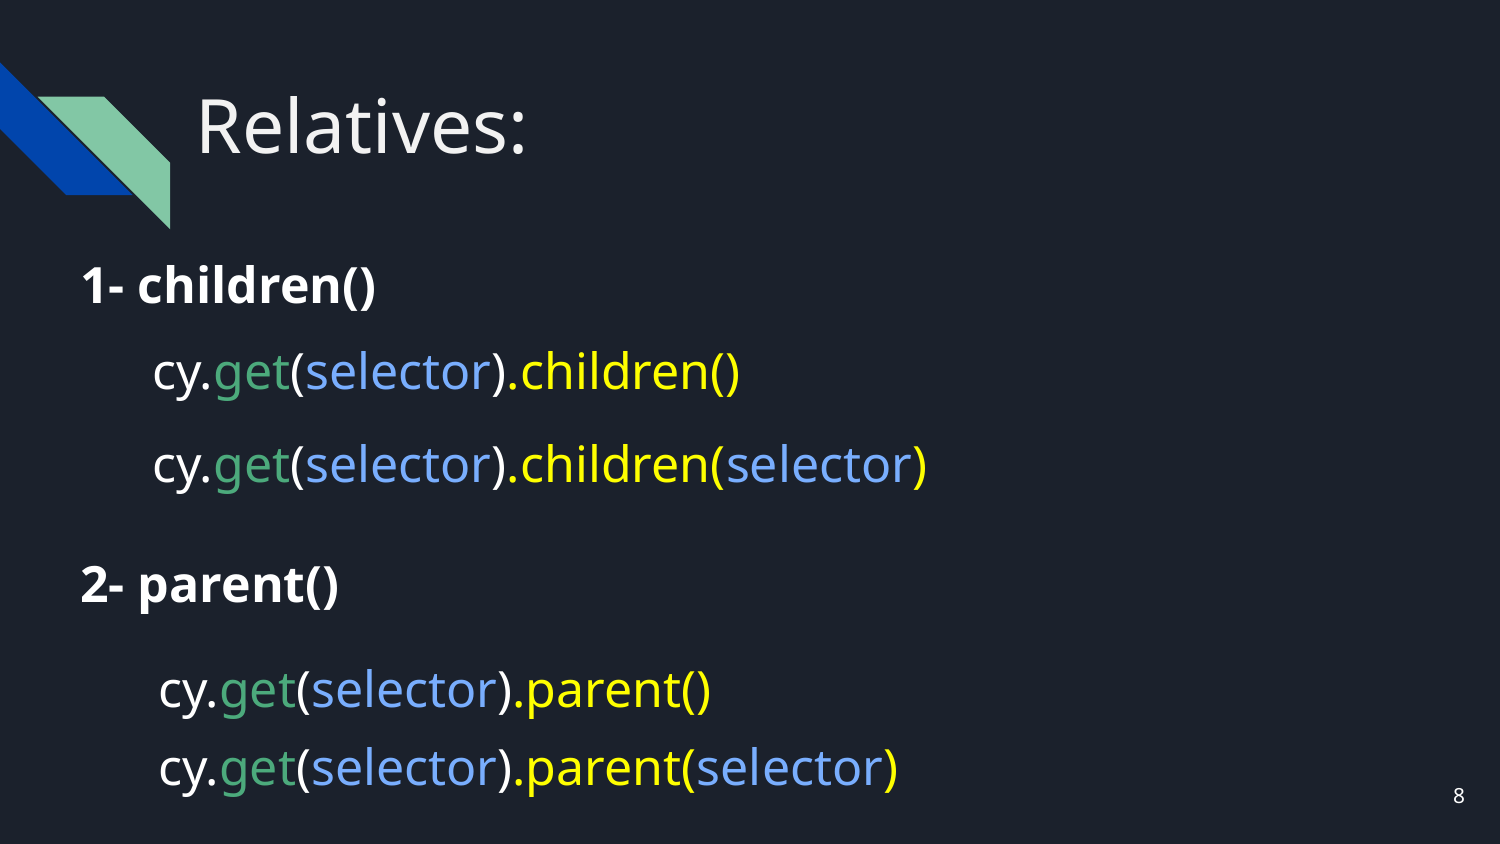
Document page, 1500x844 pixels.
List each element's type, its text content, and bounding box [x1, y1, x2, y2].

text_box cy.get(selector).children(selector) [137, 408, 1500, 565]
text_box cy.get(selector).parent() [143, 633, 1500, 710]
text_box 1- children() [65, 229, 1461, 386]
text_box cy.get(selector).children() [137, 315, 1500, 408]
text_box 2- parent() [65, 528, 1461, 684]
title Relatives: [180, 63, 1336, 214]
text_box cy.get(selector).parent(selector) [143, 710, 1500, 844]
